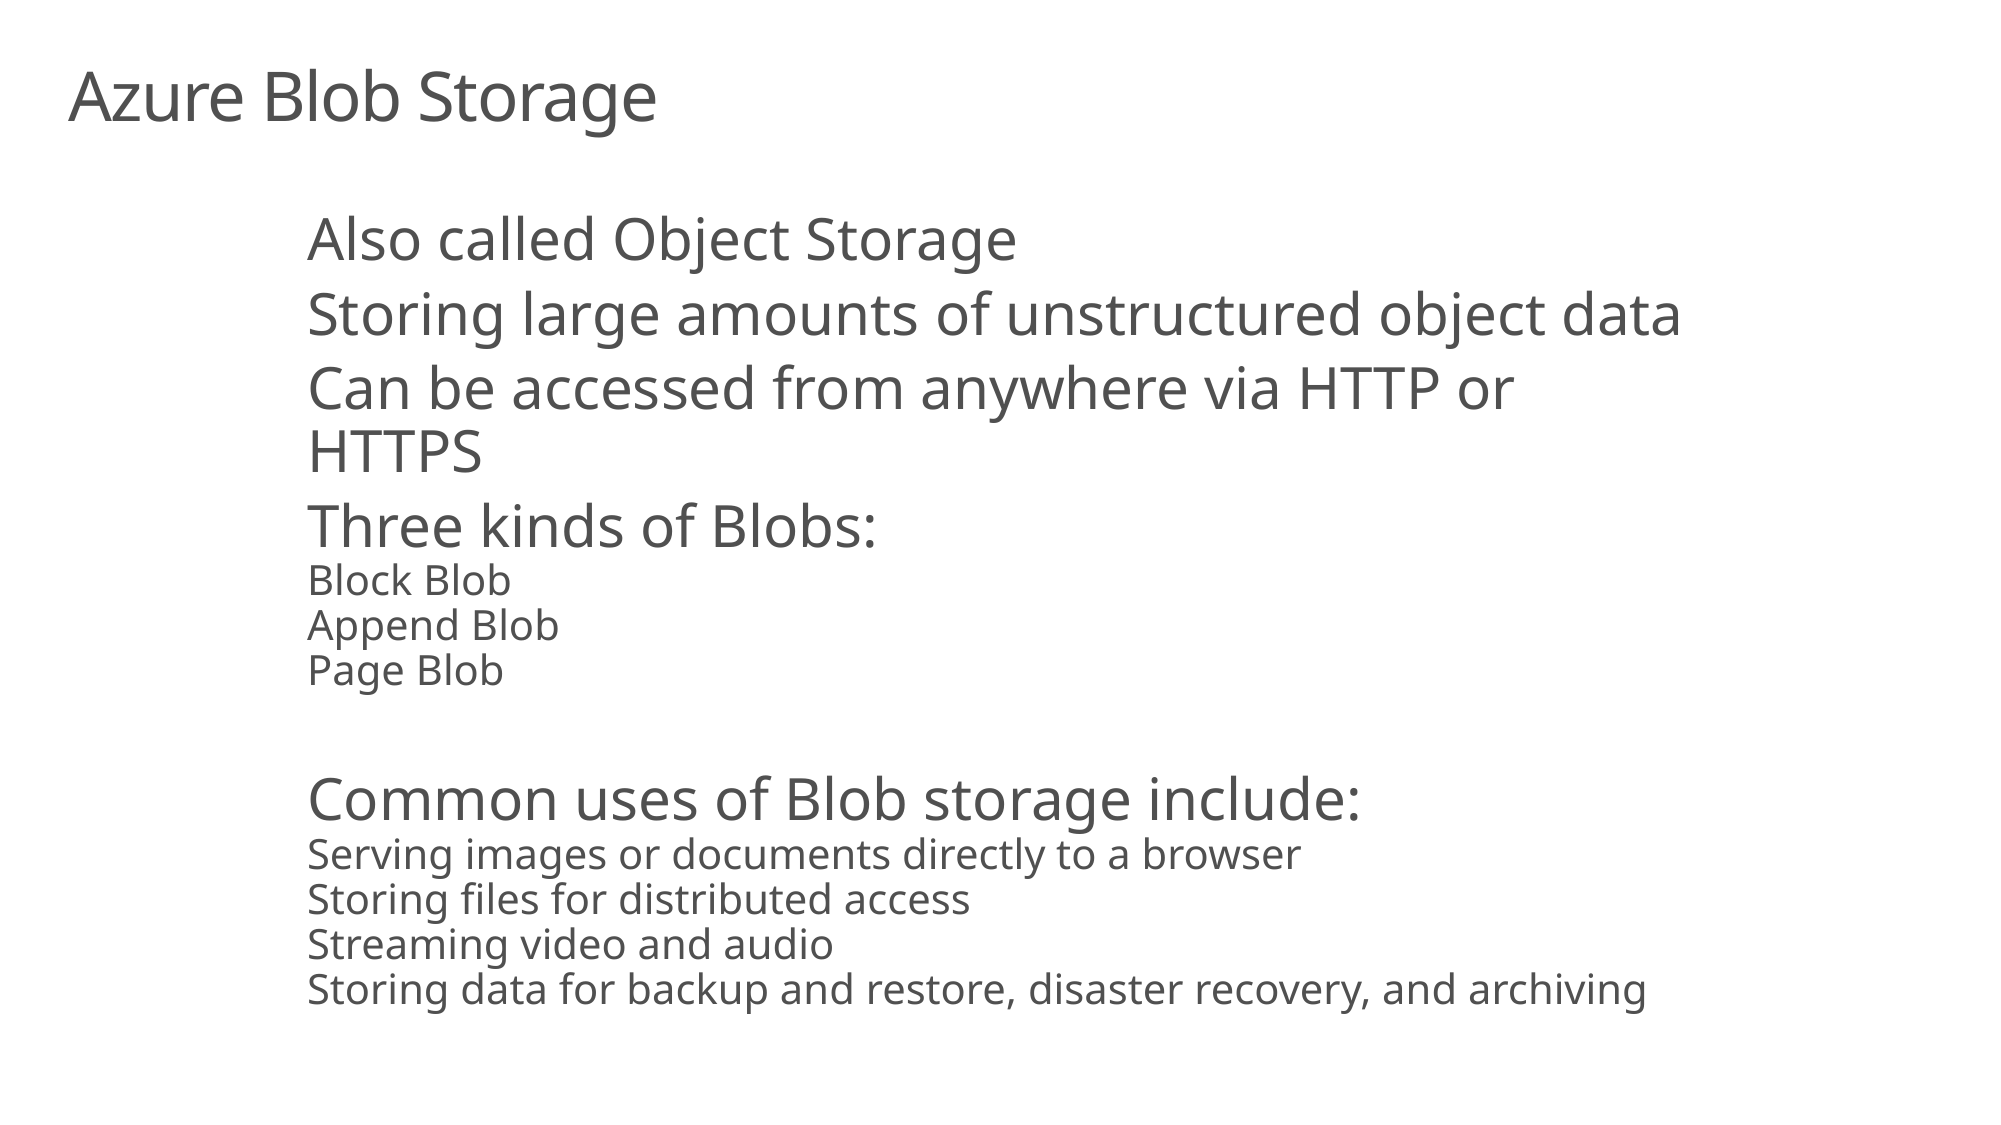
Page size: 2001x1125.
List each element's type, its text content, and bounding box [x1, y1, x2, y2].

title Azure Blob Storage [44, 47, 1957, 196]
list Also called Object Storage Storing large amounts of unstructured object data Can be accessed from anywhere via HTTP or HTTPS Three kinds of Blobs: Block Blob Append Blob Page Blob Common uses of Blob storage include: Serving images or documents directly to a browser Storing files for distributed access Streaming video and audio Storing data for backup and restore, disaster recovery, and archiving [283, 195, 1717, 1104]
